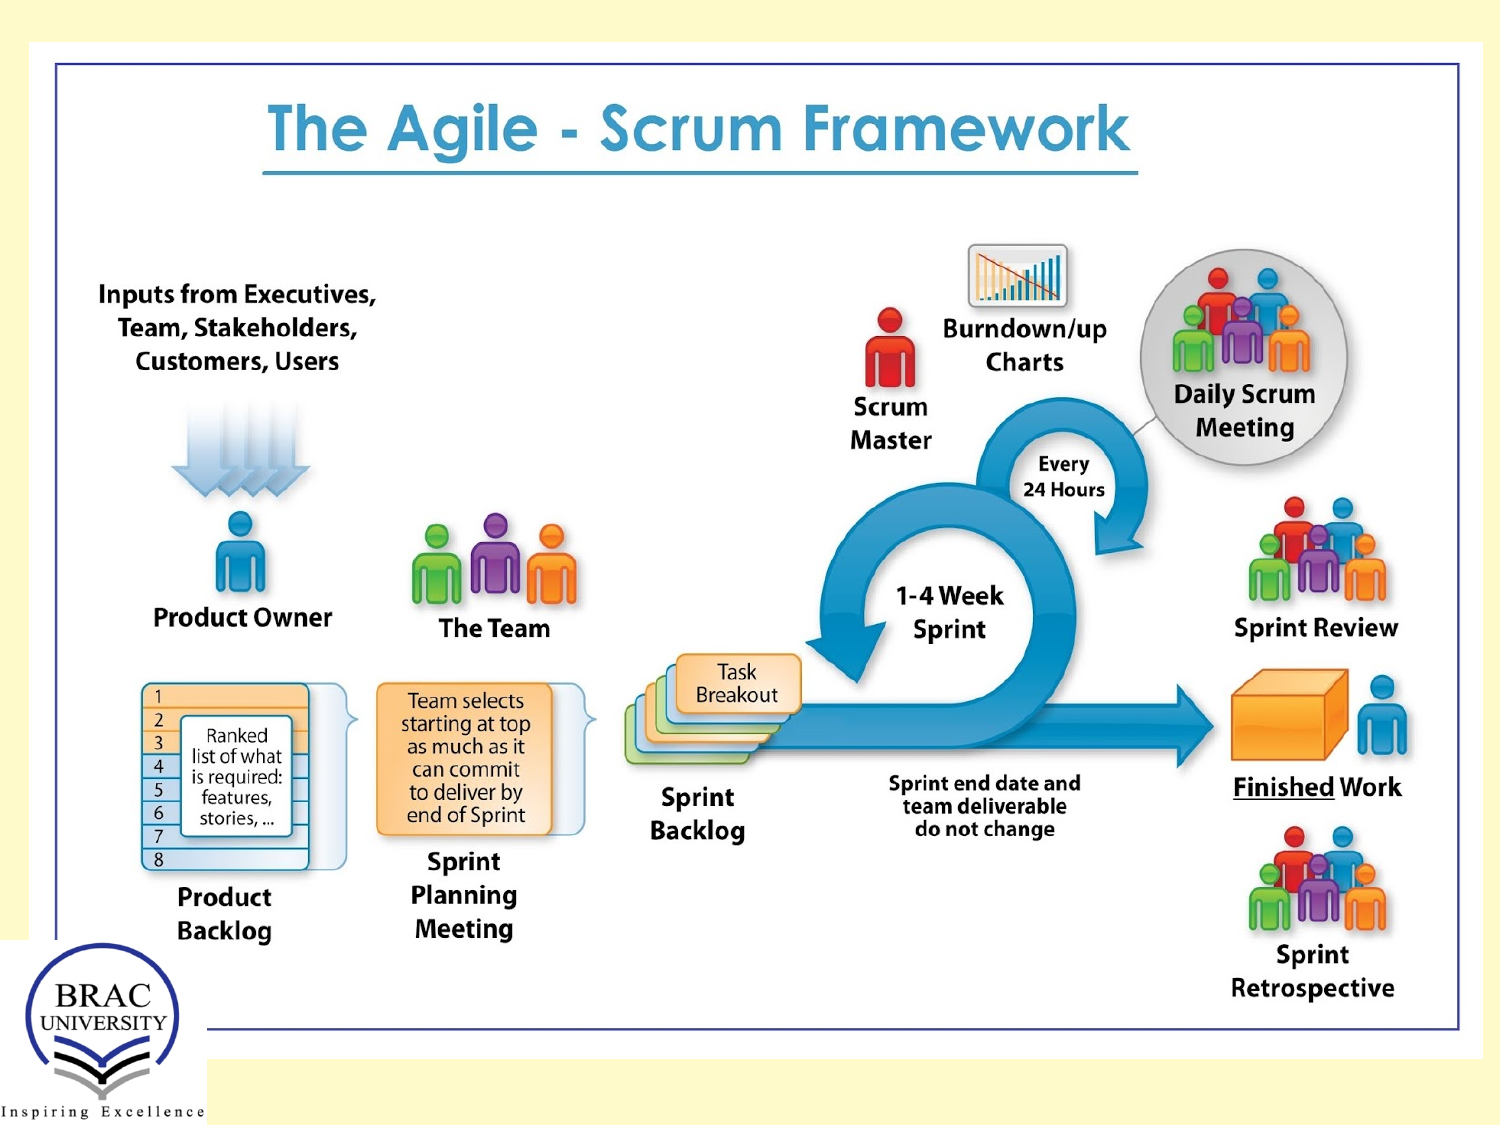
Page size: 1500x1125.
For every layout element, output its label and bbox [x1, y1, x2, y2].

list [29, 42, 1483, 1059]
picture [0, 940, 207, 1125]
